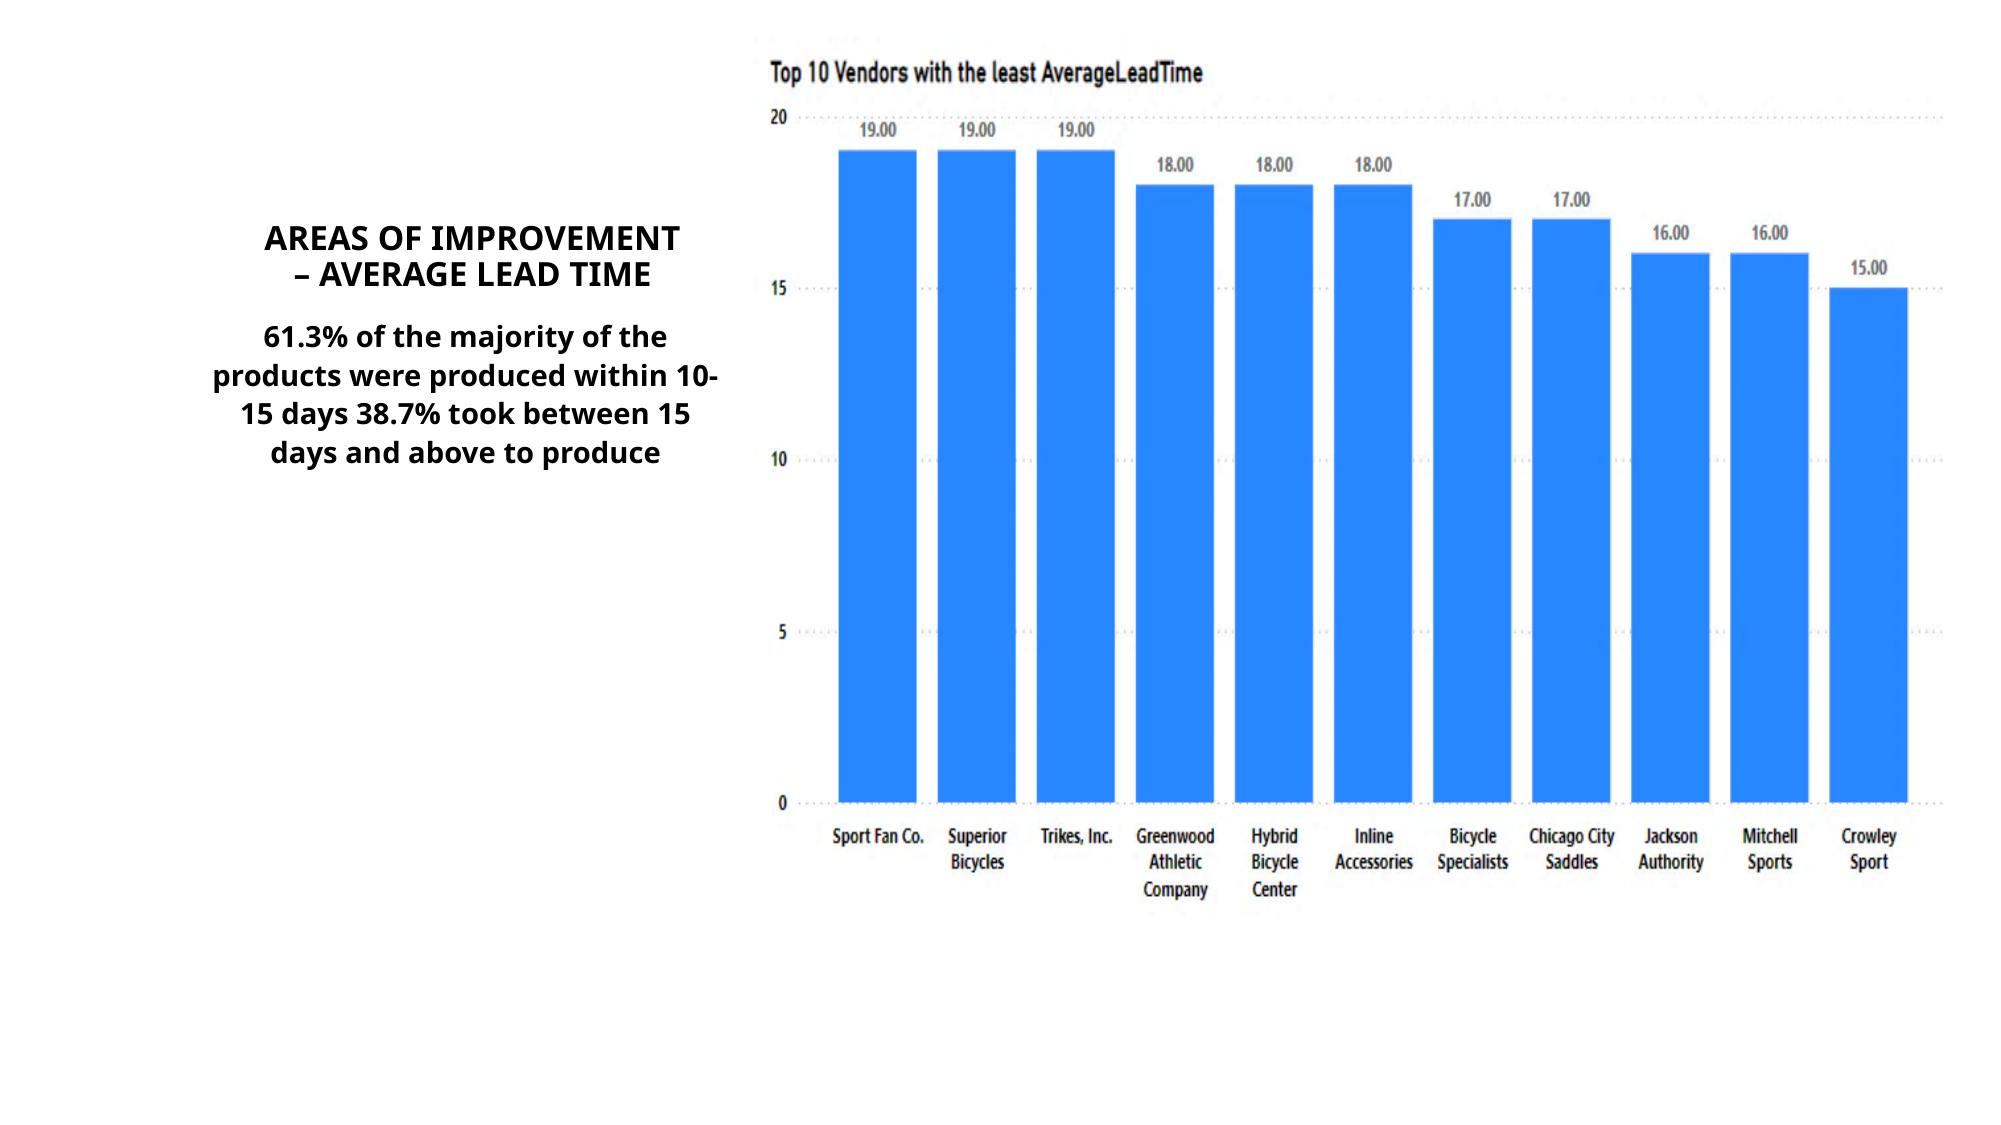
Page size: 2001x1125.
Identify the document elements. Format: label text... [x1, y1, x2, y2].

title Areas of improvement – Average lead time [237, 214, 708, 307]
list 61.3% of the majority of the products were produced within 10-15 days 38.7% took between 15 days and above to produce [192, 307, 740, 965]
picture [752, 36, 1943, 918]
